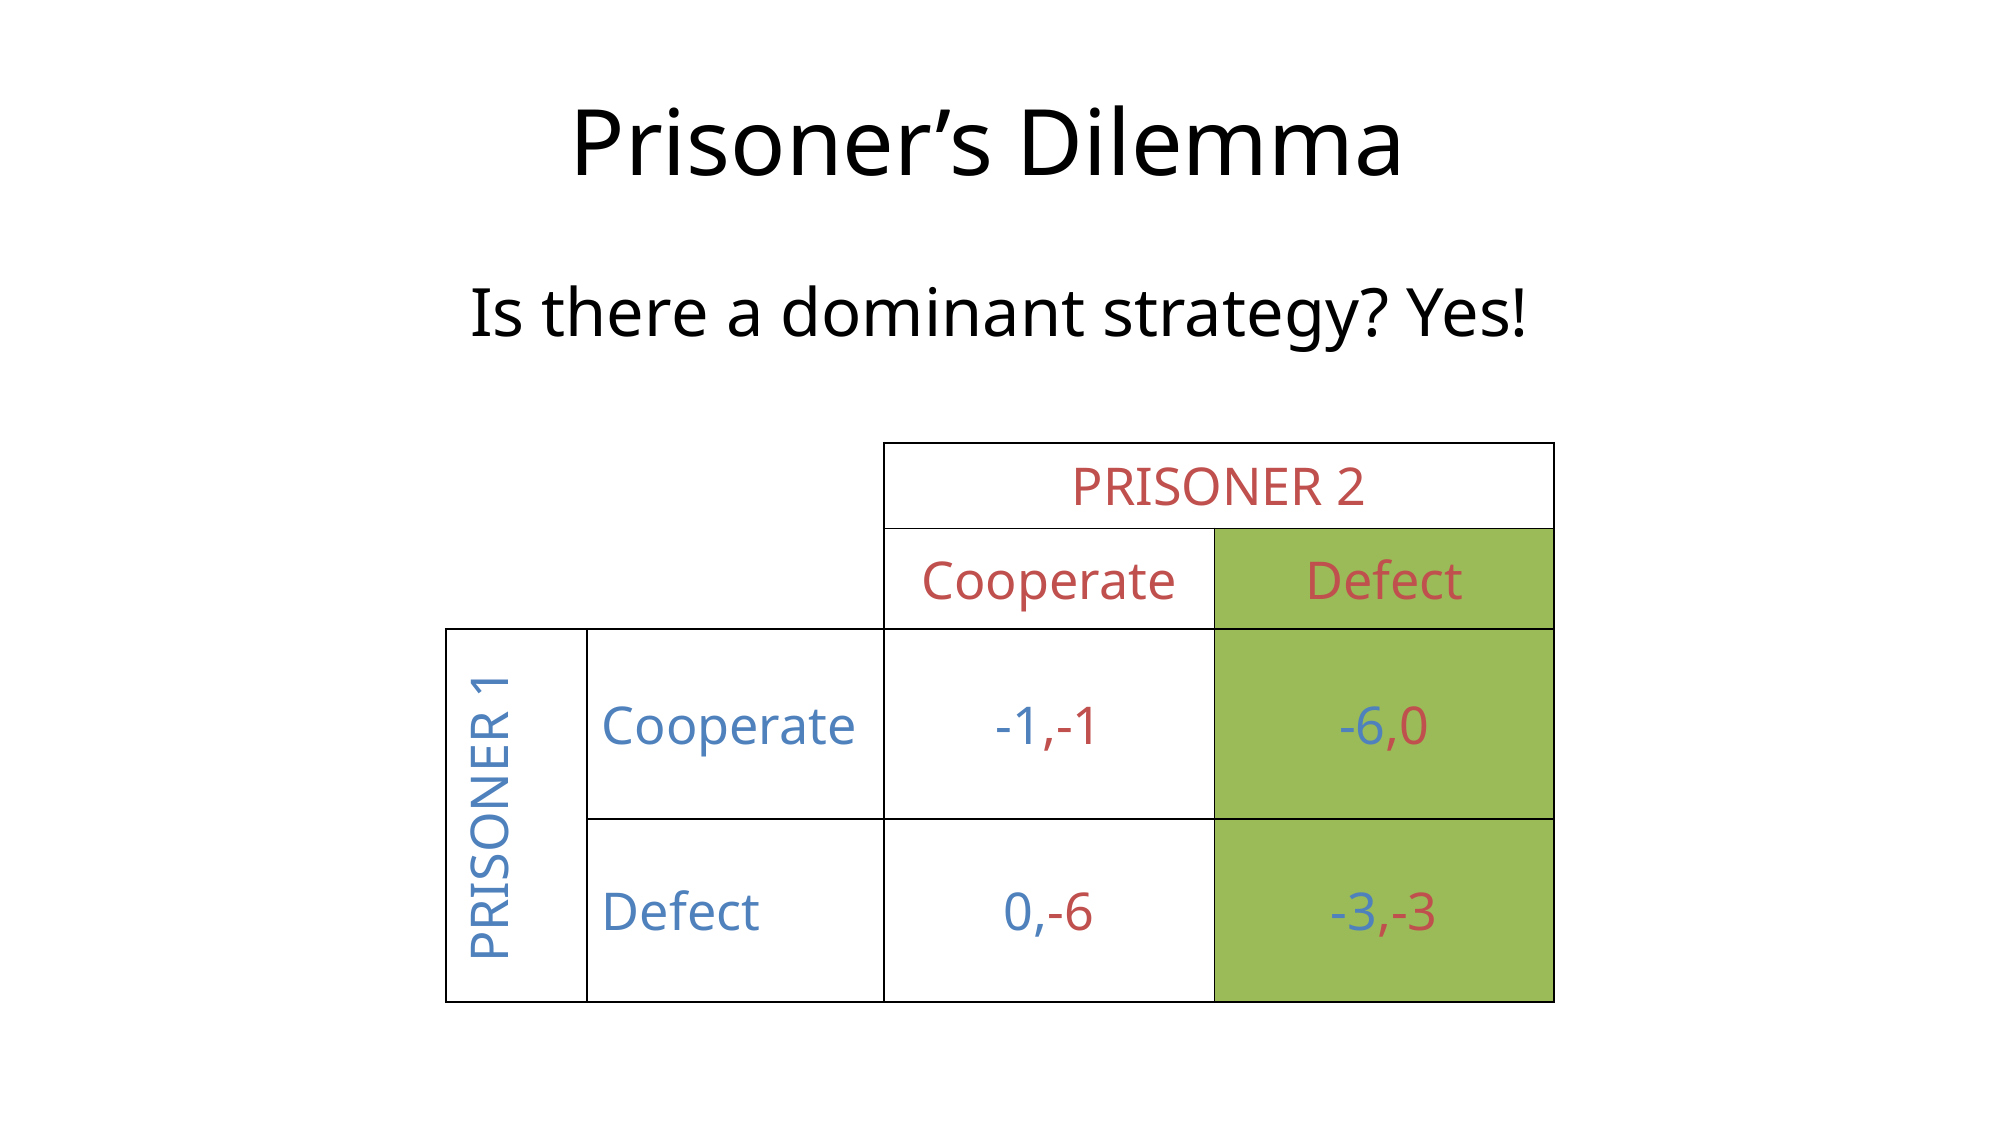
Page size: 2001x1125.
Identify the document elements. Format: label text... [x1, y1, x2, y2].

list Is there a dominant strategy? Yes! [99, 262, 1900, 1005]
title Prisoner’s Dilemma [99, 45, 1900, 233]
